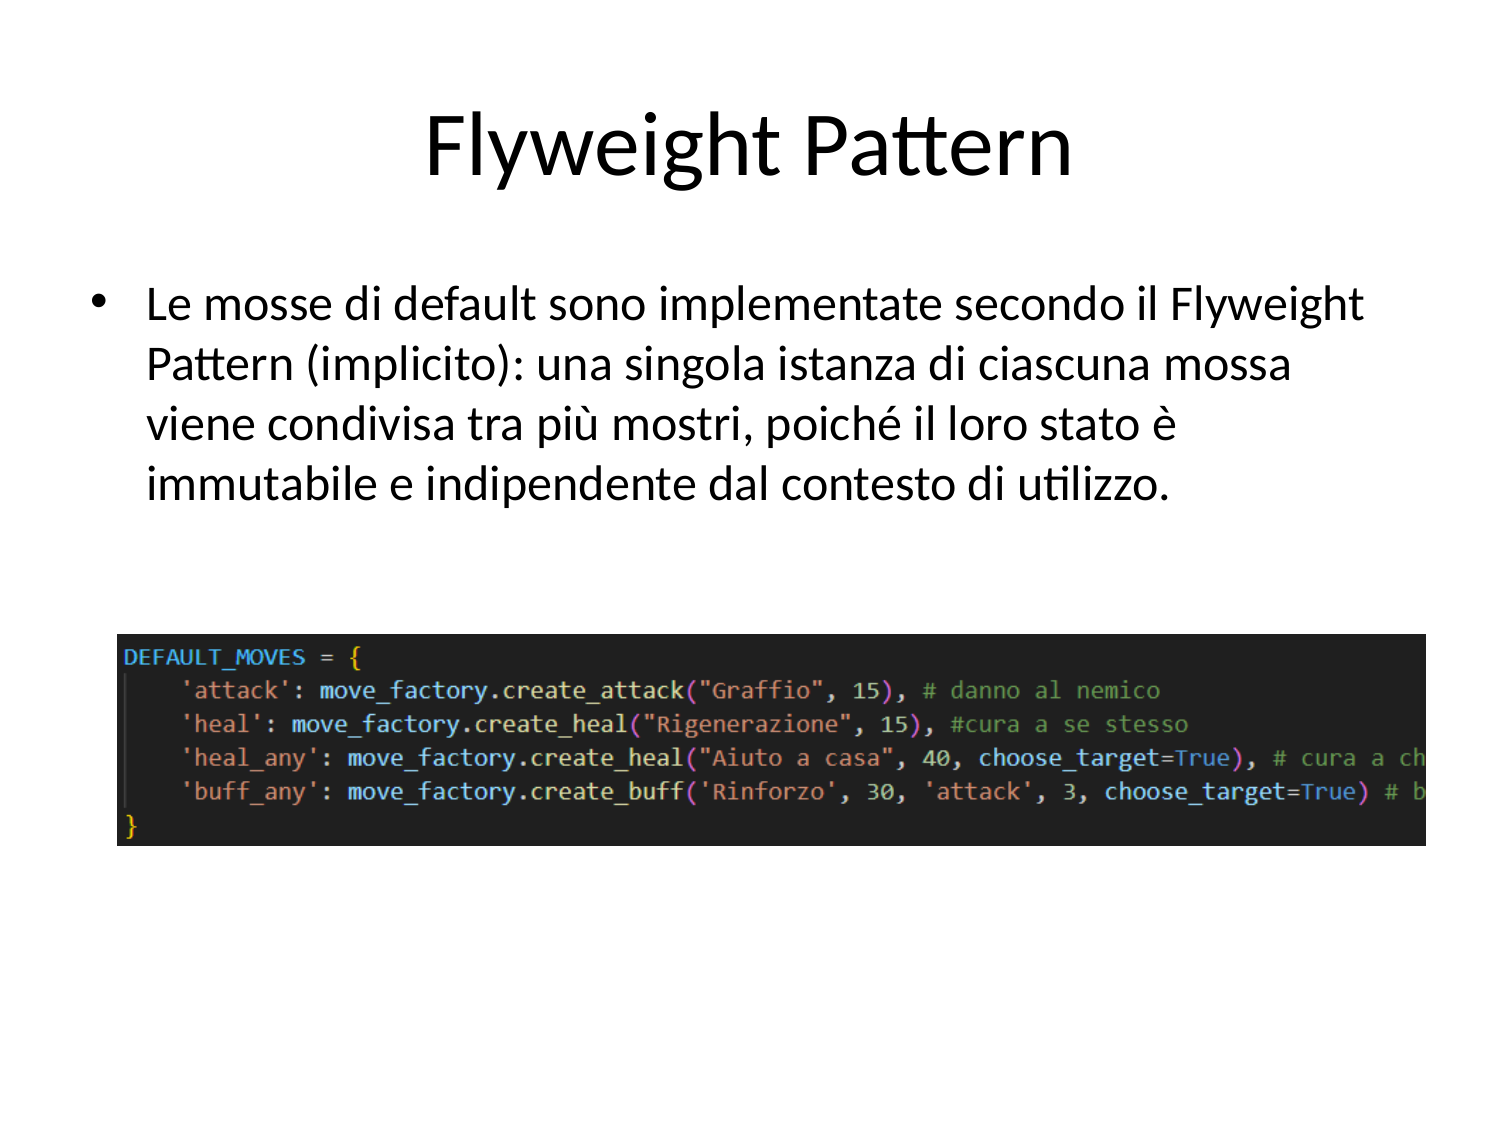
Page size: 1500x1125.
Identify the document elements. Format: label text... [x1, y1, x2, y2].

list Le mosse di default sono implementate secondo il Flyweight Pattern (implicito): una singola istanza di ciascuna mossa viene condivisa tra più mostri, poiché il loro stato è immutabile e indipendente dal contesto di utilizzo. [75, 262, 1425, 1005]
picture [117, 634, 1426, 846]
title Flyweight Pattern [75, 45, 1425, 233]
